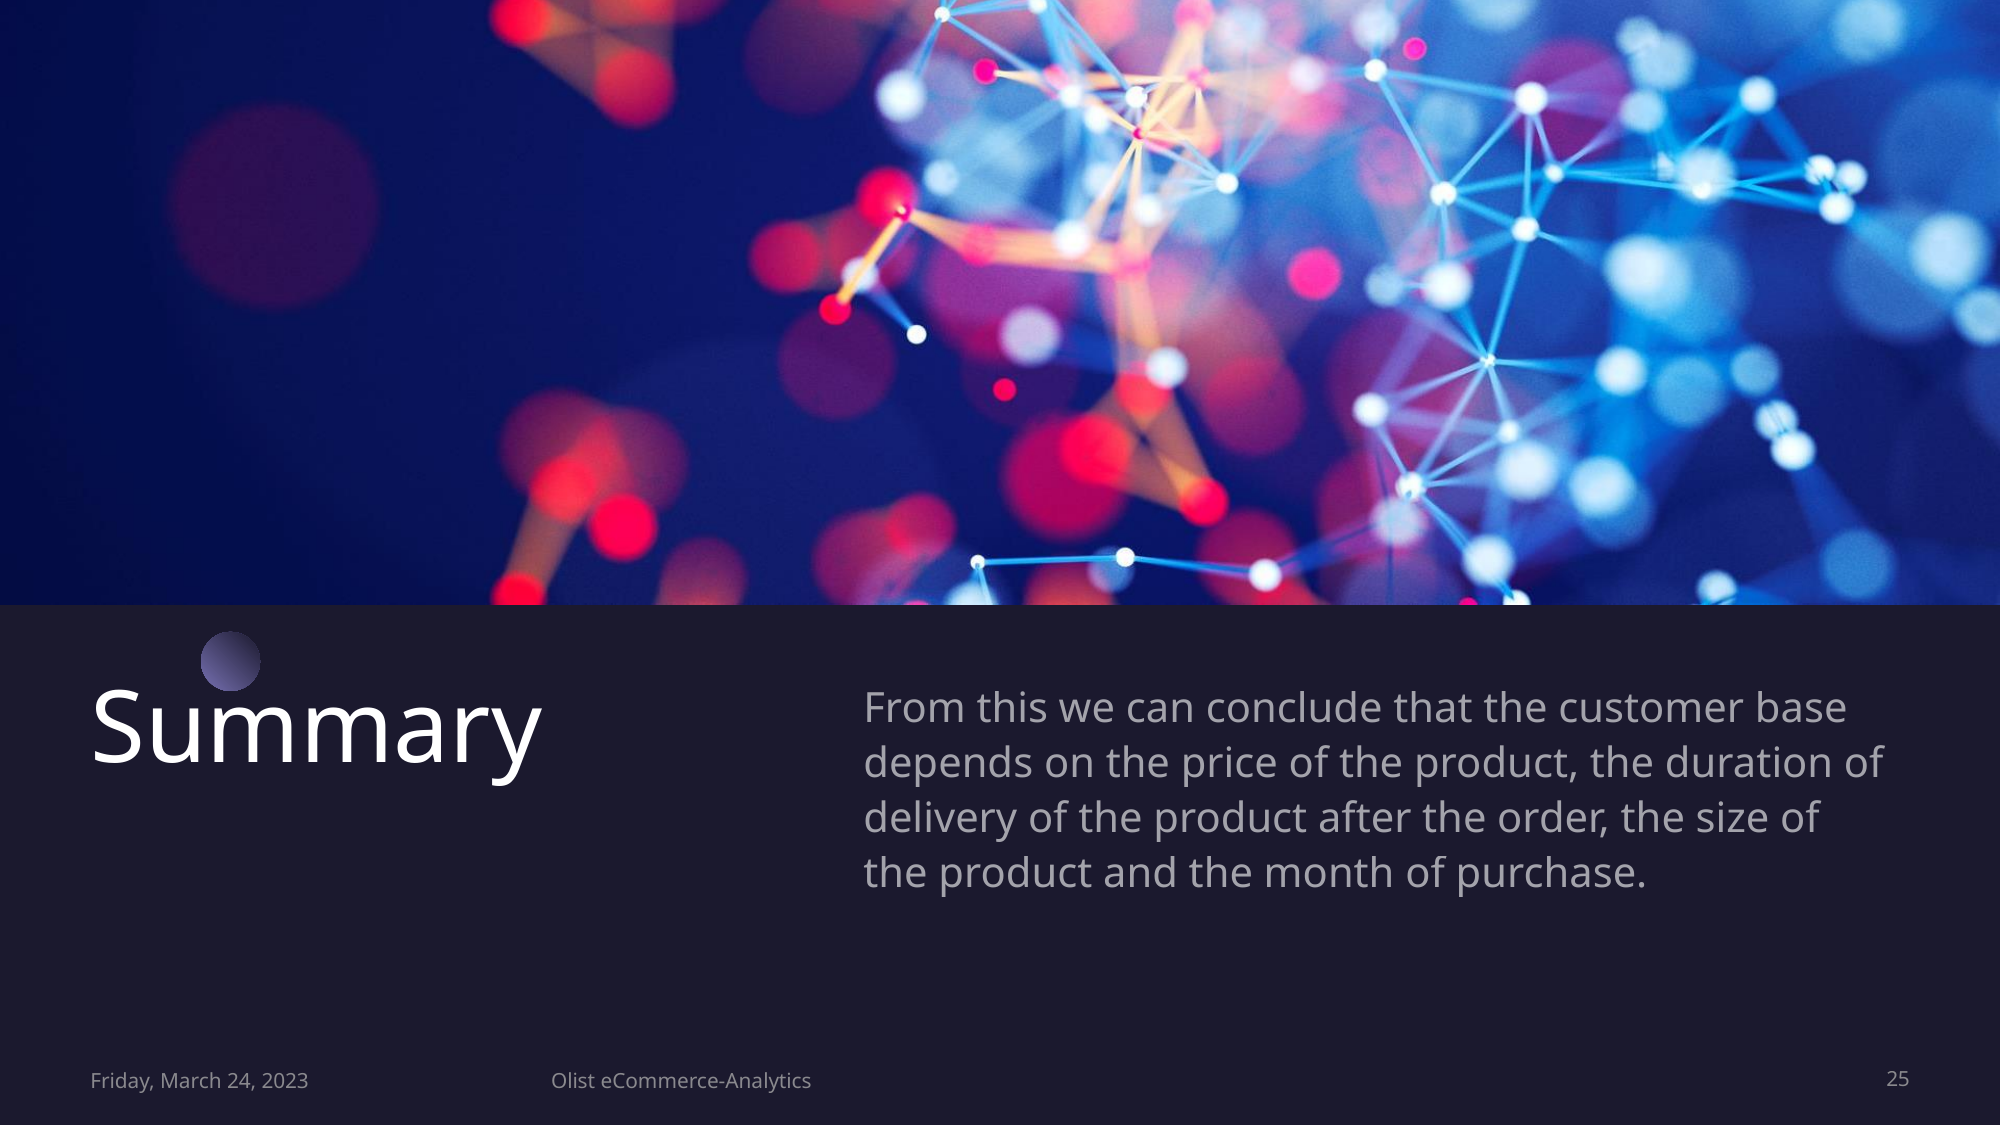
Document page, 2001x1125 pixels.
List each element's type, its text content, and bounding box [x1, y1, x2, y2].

list From this we can conclude that the customer base depends on the price of the product, the duration of delivery of the product after the order, the size of the product and the month of purchase. [863, 676, 1884, 997]
slide_number 25 [1632, 1067, 1910, 1093]
picture [0, 0, 2000, 605]
footer Olist eCommerce-Analytics [551, 1067, 1598, 1093]
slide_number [90, 1067, 522, 1093]
title Summary [90, 676, 829, 996]
